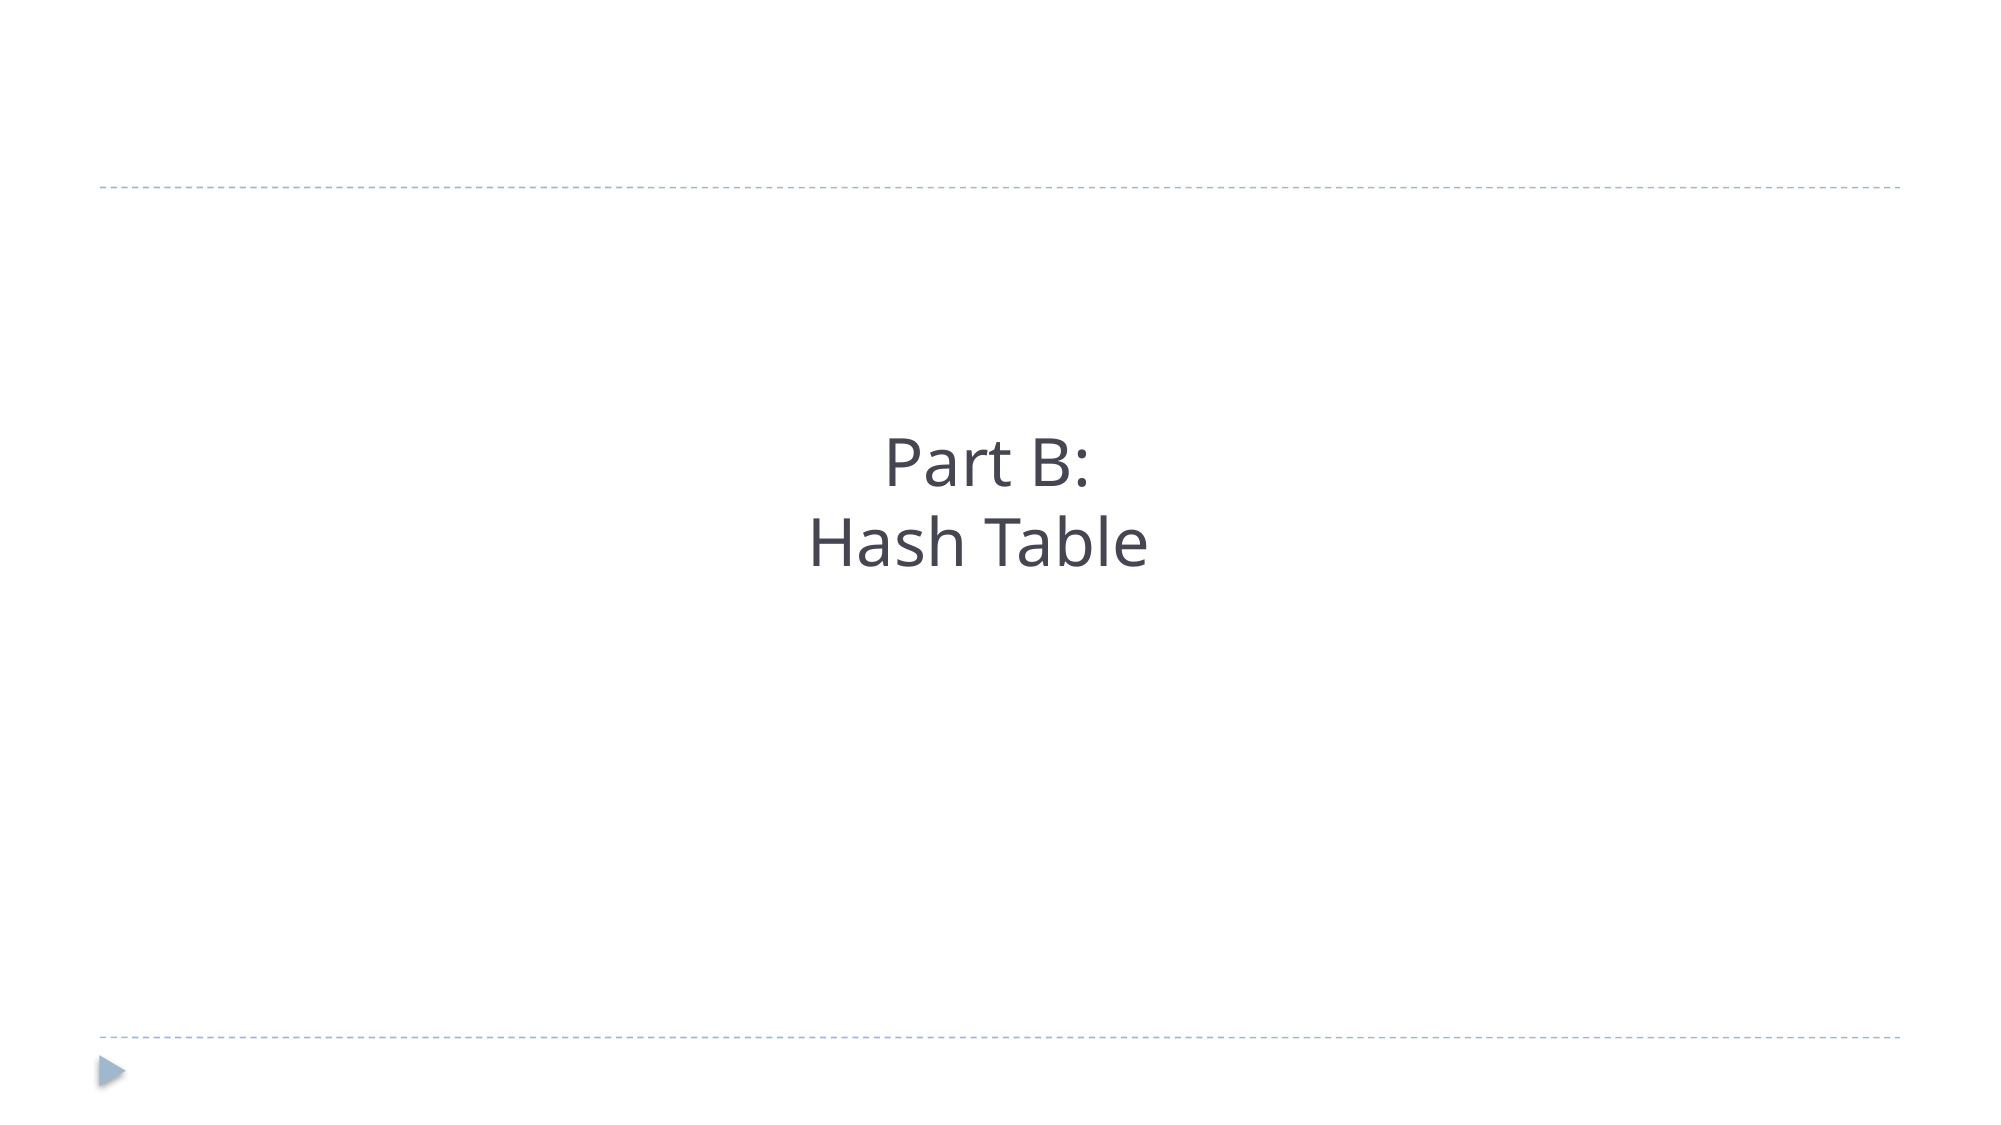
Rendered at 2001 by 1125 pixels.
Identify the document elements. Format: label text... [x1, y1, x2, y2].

title Part B: Hash Table [312, 424, 1663, 588]
